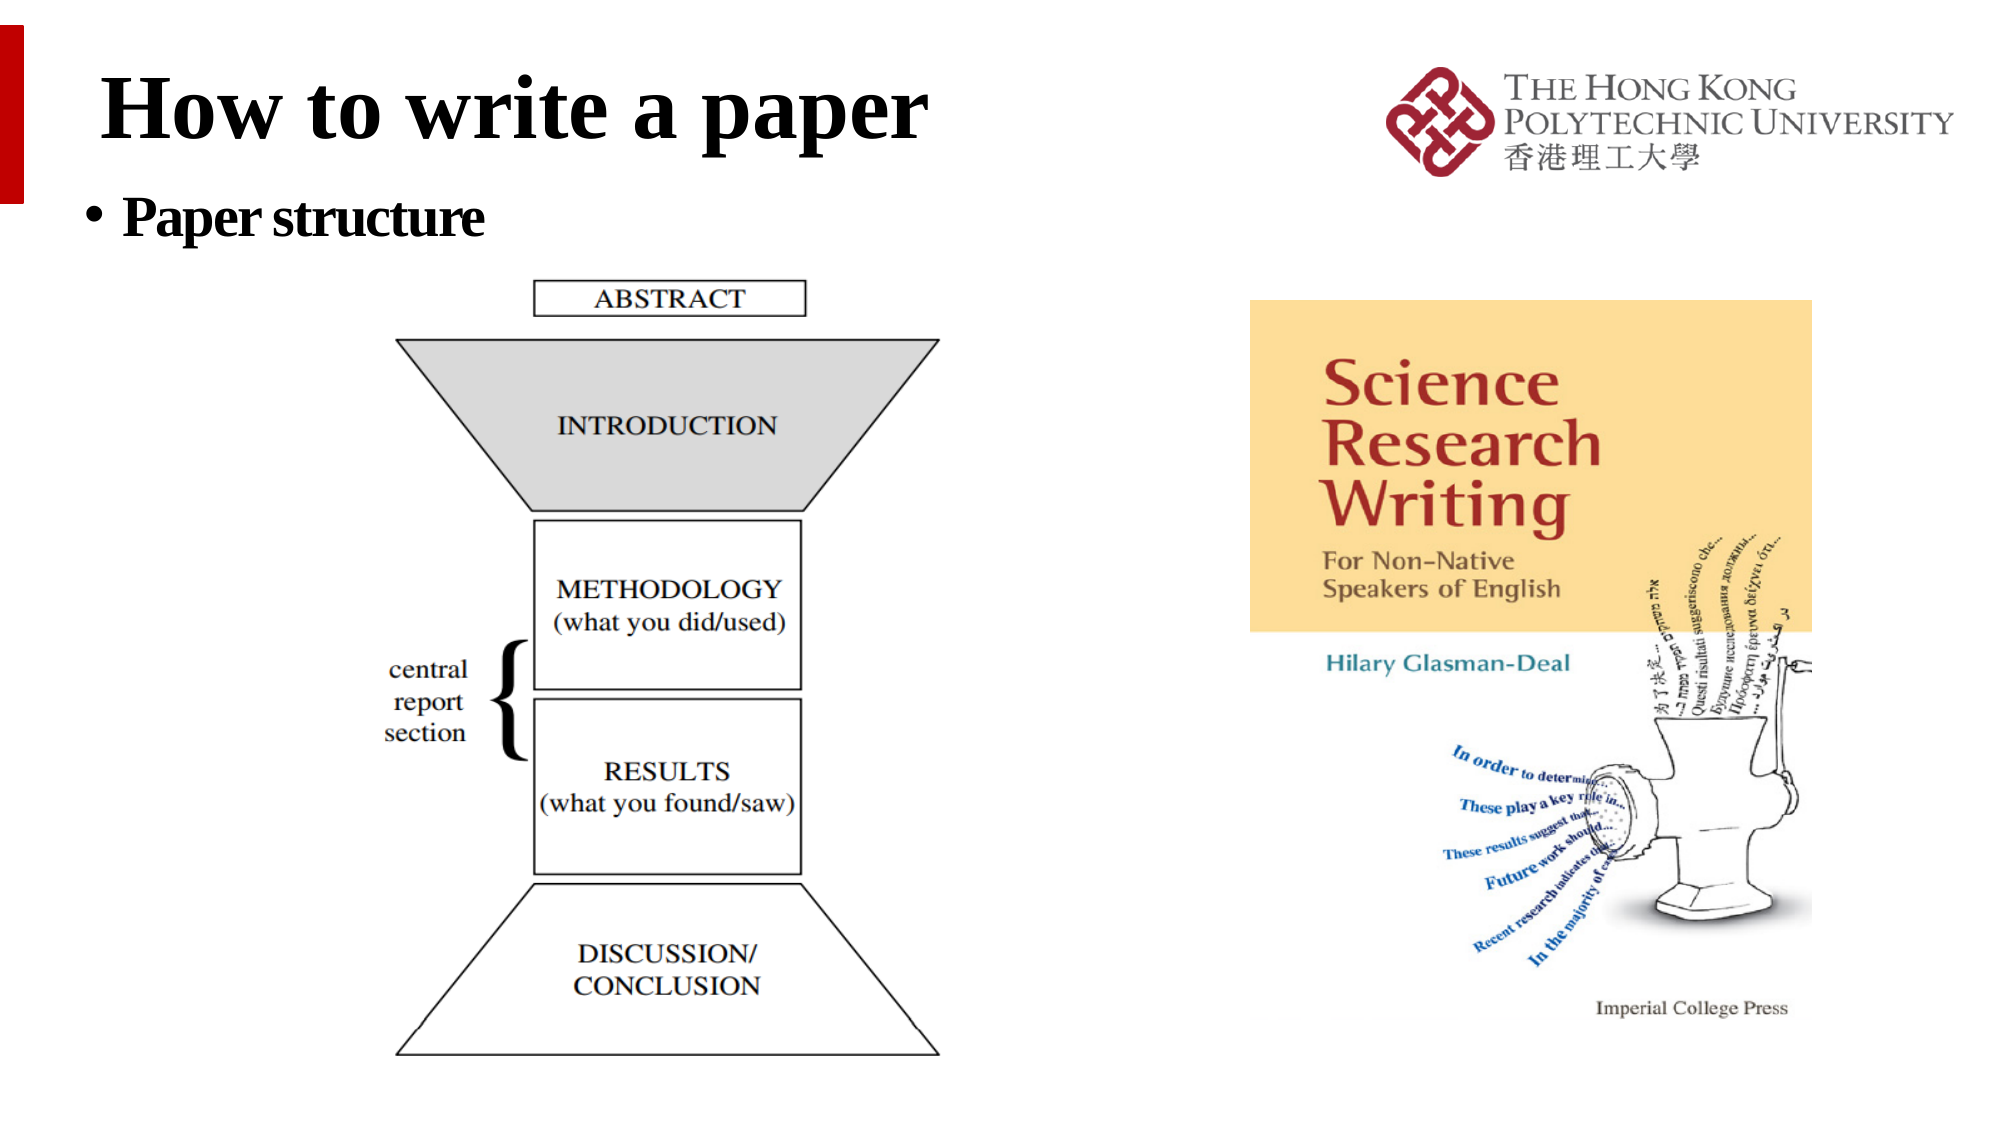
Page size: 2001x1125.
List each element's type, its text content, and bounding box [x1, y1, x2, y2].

picture [1249, 300, 1812, 1021]
text_box How to write a paper [75, 44, 1229, 157]
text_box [0, 24, 25, 205]
text_box Paper structure [82, 176, 1145, 249]
picture [324, 257, 979, 1064]
picture [1385, 67, 1955, 177]
